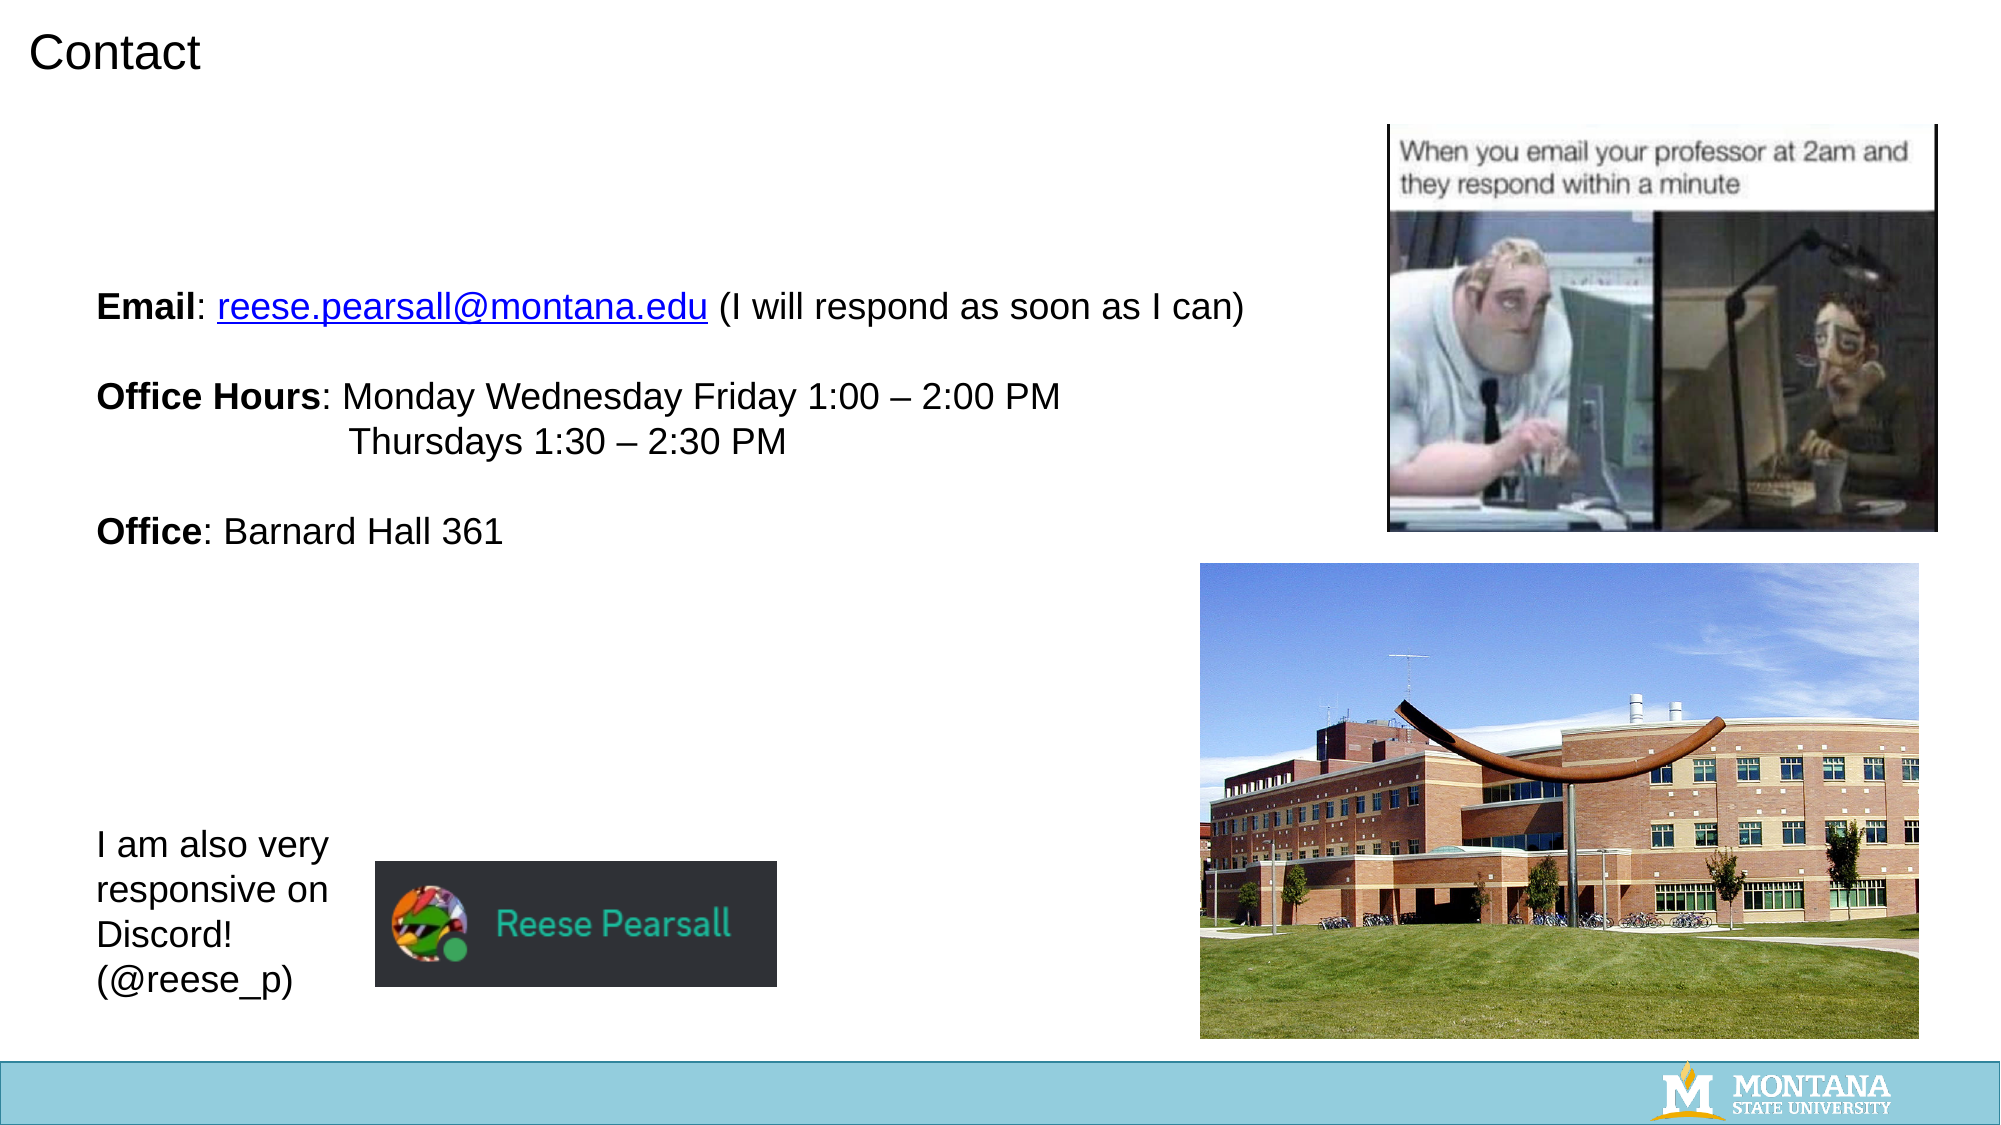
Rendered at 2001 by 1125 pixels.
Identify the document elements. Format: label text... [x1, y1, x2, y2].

picture [1199, 563, 1919, 1039]
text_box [1892, 1060, 2000, 1125]
picture [374, 861, 777, 987]
text_box Contact [13, 12, 216, 88]
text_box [0, 1060, 1647, 1125]
text_box Email: reese.pearsall@montana.edu (I will respond as soon as I can) Office Hours: Monday Wednesday Friday 1:00 – 2:00 PM Thursdays 1:30 – 2:30 PM Office: Barnard Hall 361 [81, 274, 1261, 650]
text_box I am also very responsive on Discord! (@reese_p) [81, 812, 469, 1008]
picture [1649, 1060, 1892, 1122]
picture [1387, 124, 1938, 533]
